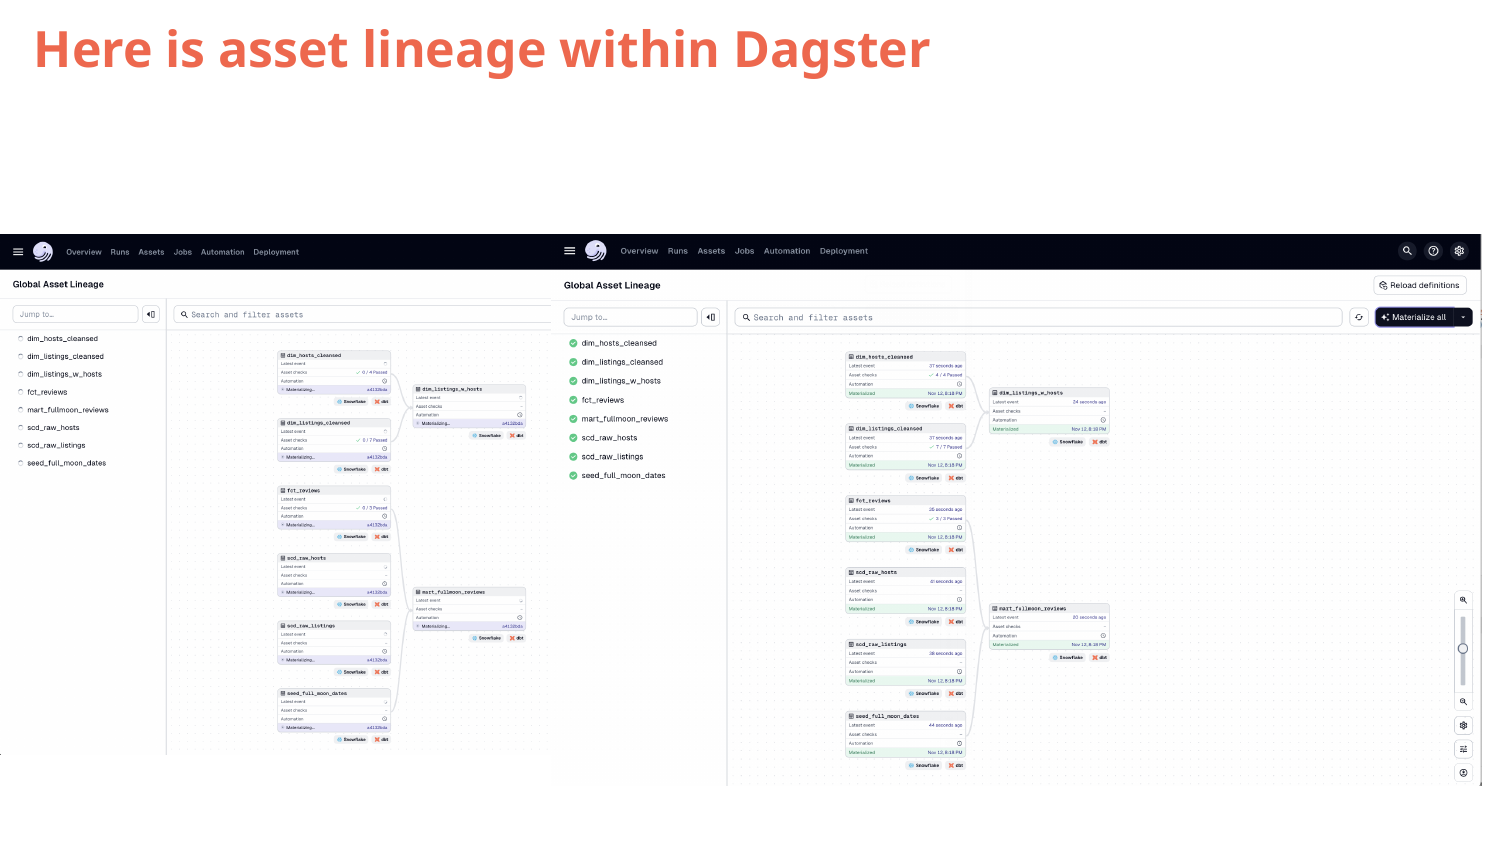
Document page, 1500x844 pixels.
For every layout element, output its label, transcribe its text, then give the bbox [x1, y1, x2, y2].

picture [0, 233, 1482, 787]
text_box Here is asset lineage within Dagster [18, 2, 1500, 422]
